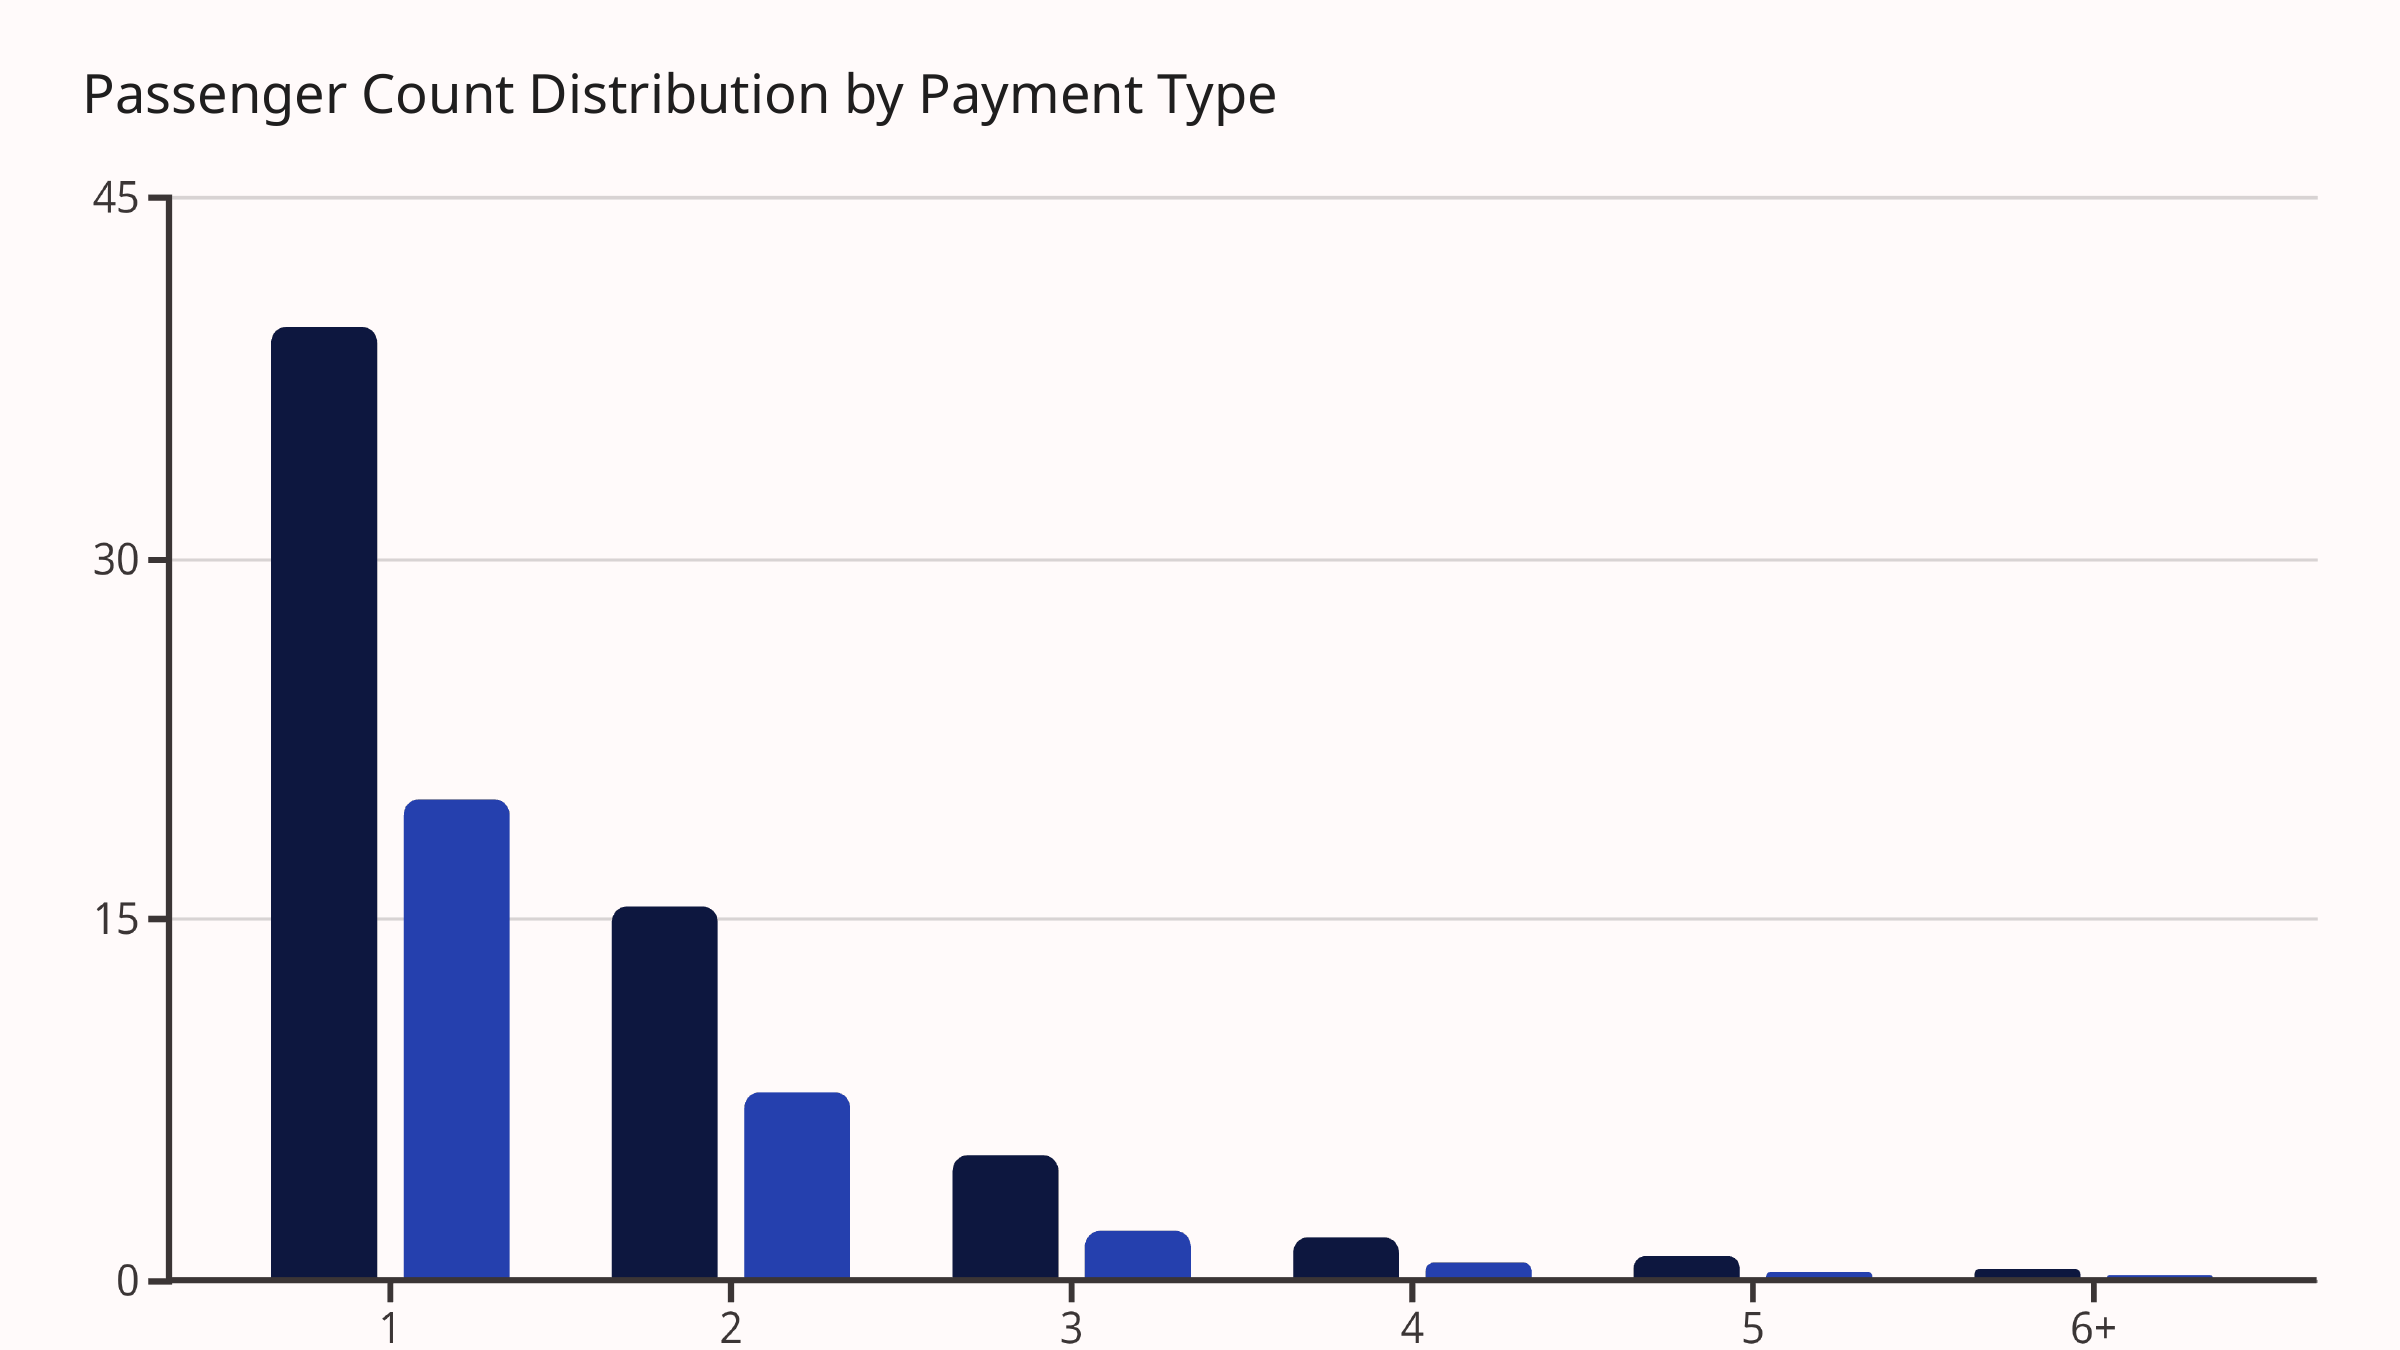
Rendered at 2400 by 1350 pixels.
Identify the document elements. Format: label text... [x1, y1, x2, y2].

text_box Passenger Count Distribution by Payment Type [82, 56, 1383, 125]
picture [82, 165, 2318, 1350]
